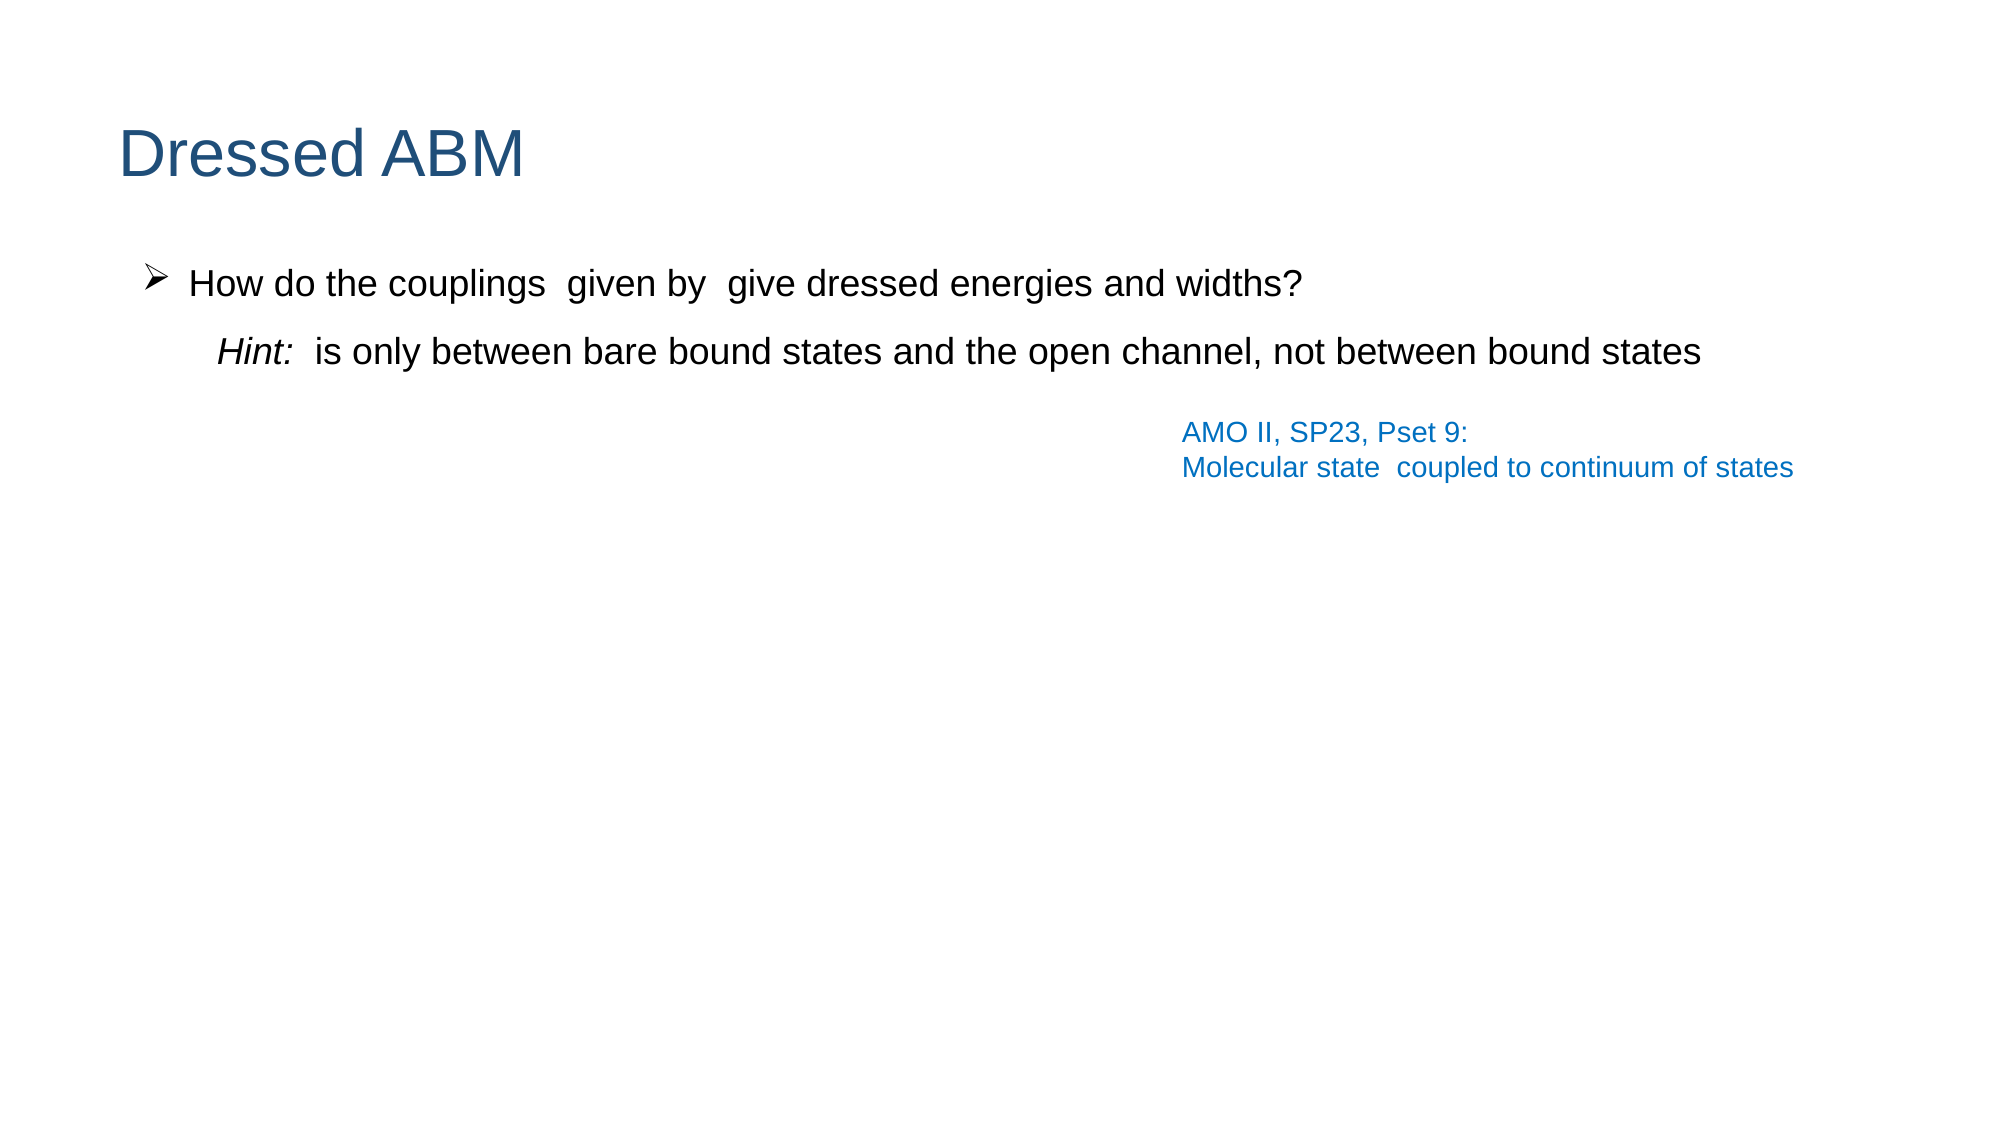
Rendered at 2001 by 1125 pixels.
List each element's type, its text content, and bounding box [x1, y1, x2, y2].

title Dressed ABM [103, 64, 1764, 247]
